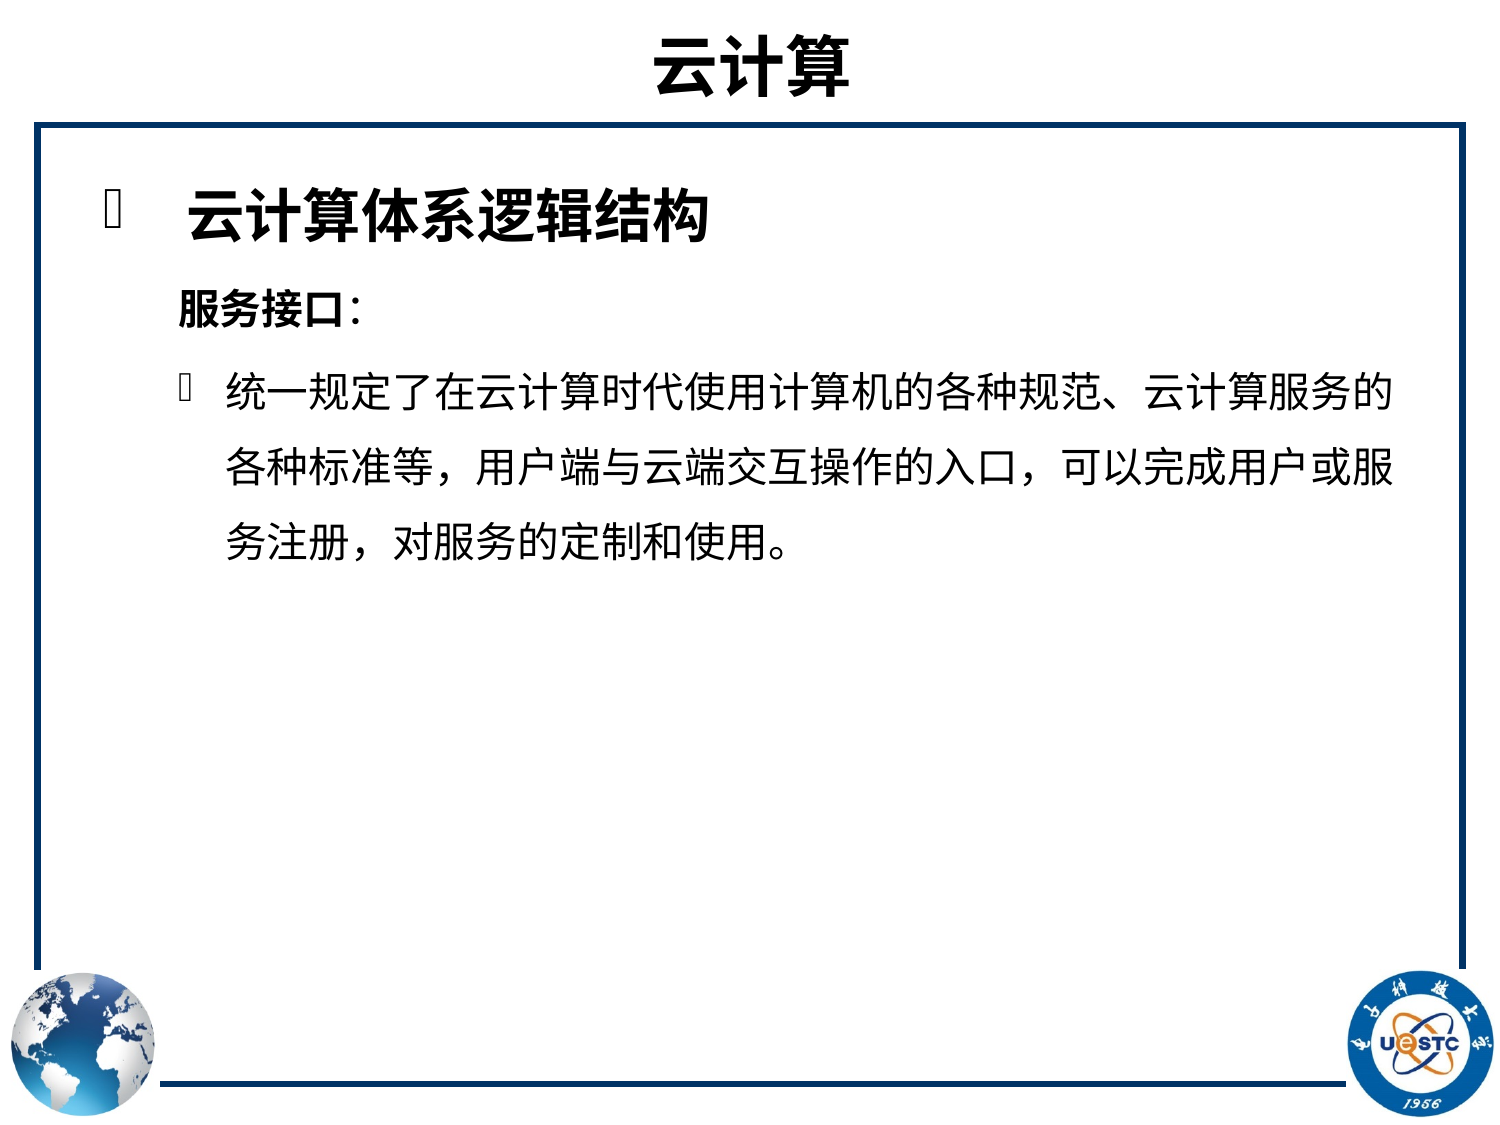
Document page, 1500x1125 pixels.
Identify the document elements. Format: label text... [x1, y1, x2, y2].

picture [1346, 969, 1495, 1118]
title 云计算 [41, 19, 1463, 112]
picture [0, 970, 160, 1118]
text_box 云计算体系逻辑结构 服务接口： 统一规定了在云计算时代使用计算机的各种规范、云计算服务的各种标准等，用户端与云端交互操作的入口，可以完成用户或服务注册，对服务的定制和使用。 [88, 137, 1439, 1036]
